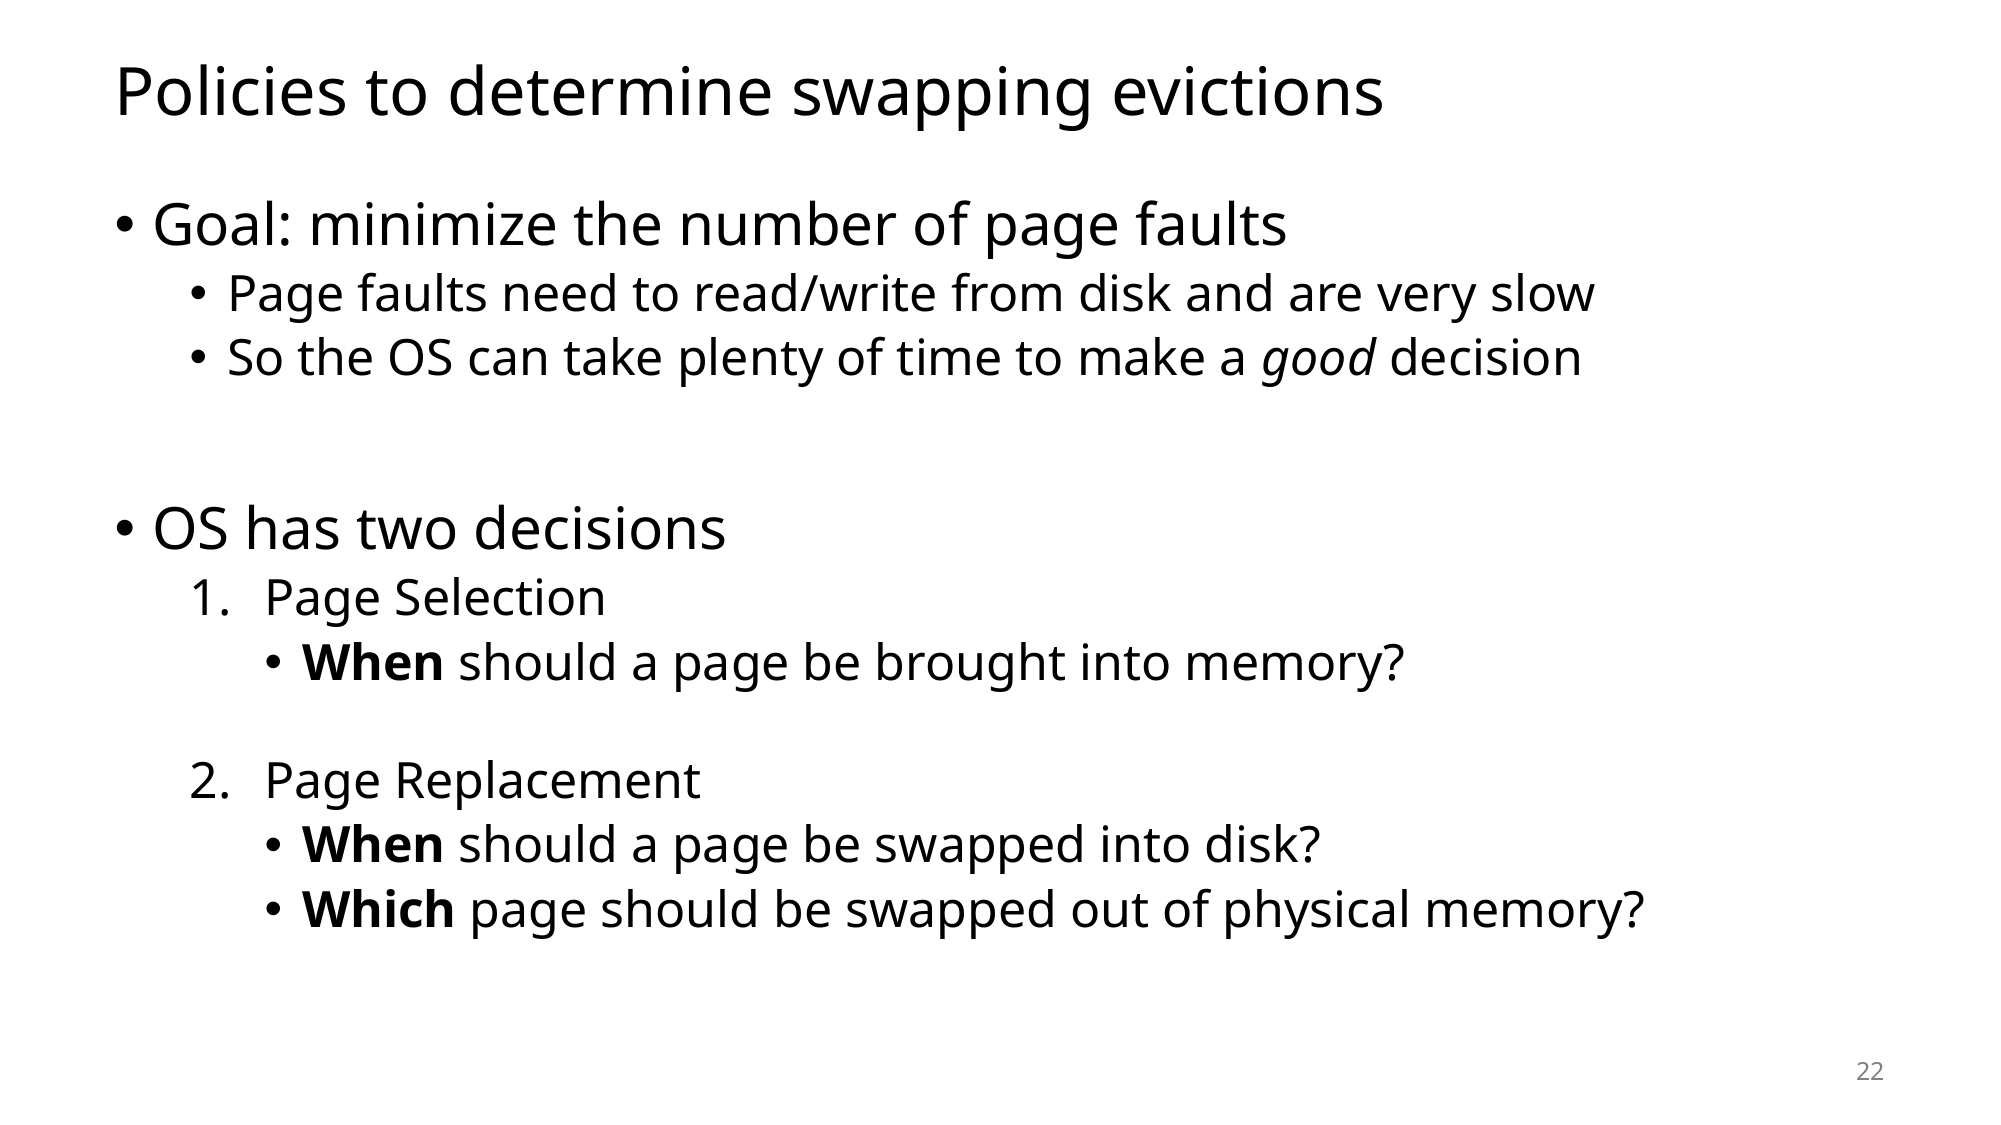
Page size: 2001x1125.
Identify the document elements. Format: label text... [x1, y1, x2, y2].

title Policies to determine swapping evictions [99, 37, 1900, 150]
slide_number 22 [1749, 1042, 1900, 1103]
list Goal: minimize the number of page faults Page faults need to read/write from disk and are very slow So the OS can take plenty of time to make a good decision OS has two decisions Page Selection When should a page be brought into memory? Page Replacement When should a page be swapped into disk? Which page should be swapped out of physical memory? [99, 187, 1900, 1013]
